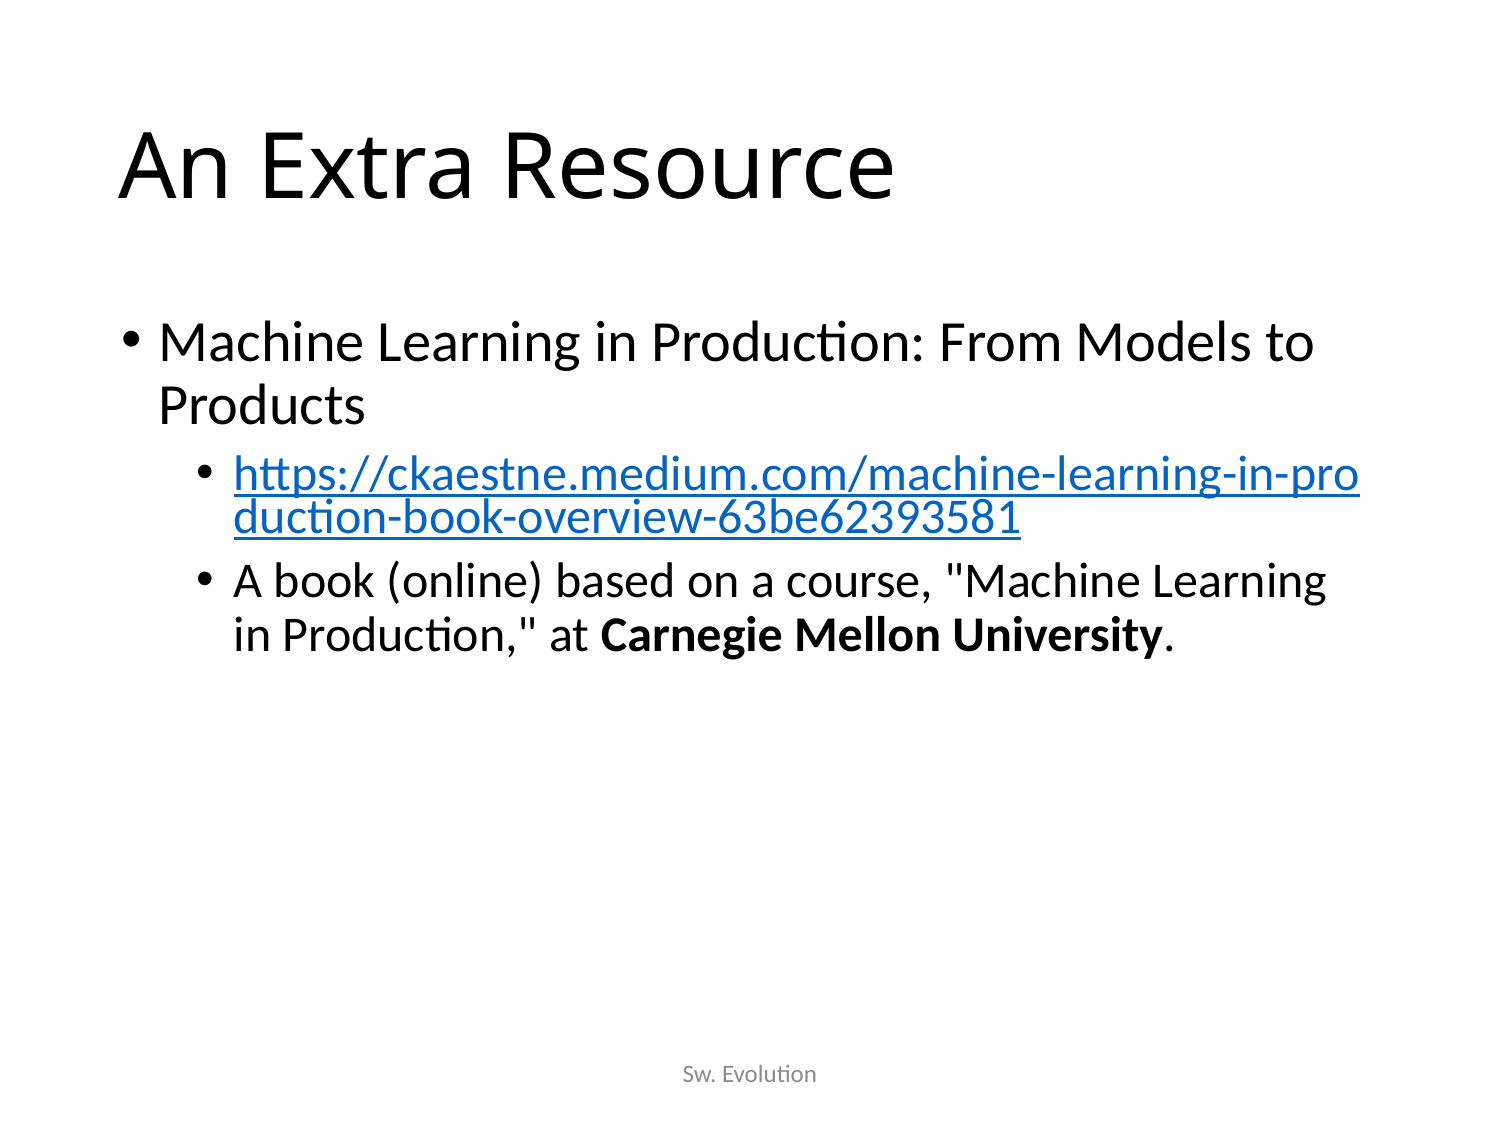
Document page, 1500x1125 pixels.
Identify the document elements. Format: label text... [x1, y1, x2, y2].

list Machine Learning in Production: From Models to Products https://ckaestne.medium.com/machine-learning-in-production-book-overview-63be62393581 A book (online) based on a course, "Machine Learning in Production," at Carnegie Mellon University. [106, 303, 1383, 822]
title An Extra Resource [103, 59, 1397, 278]
footer Sw. Evolution [496, 1042, 1004, 1103]
